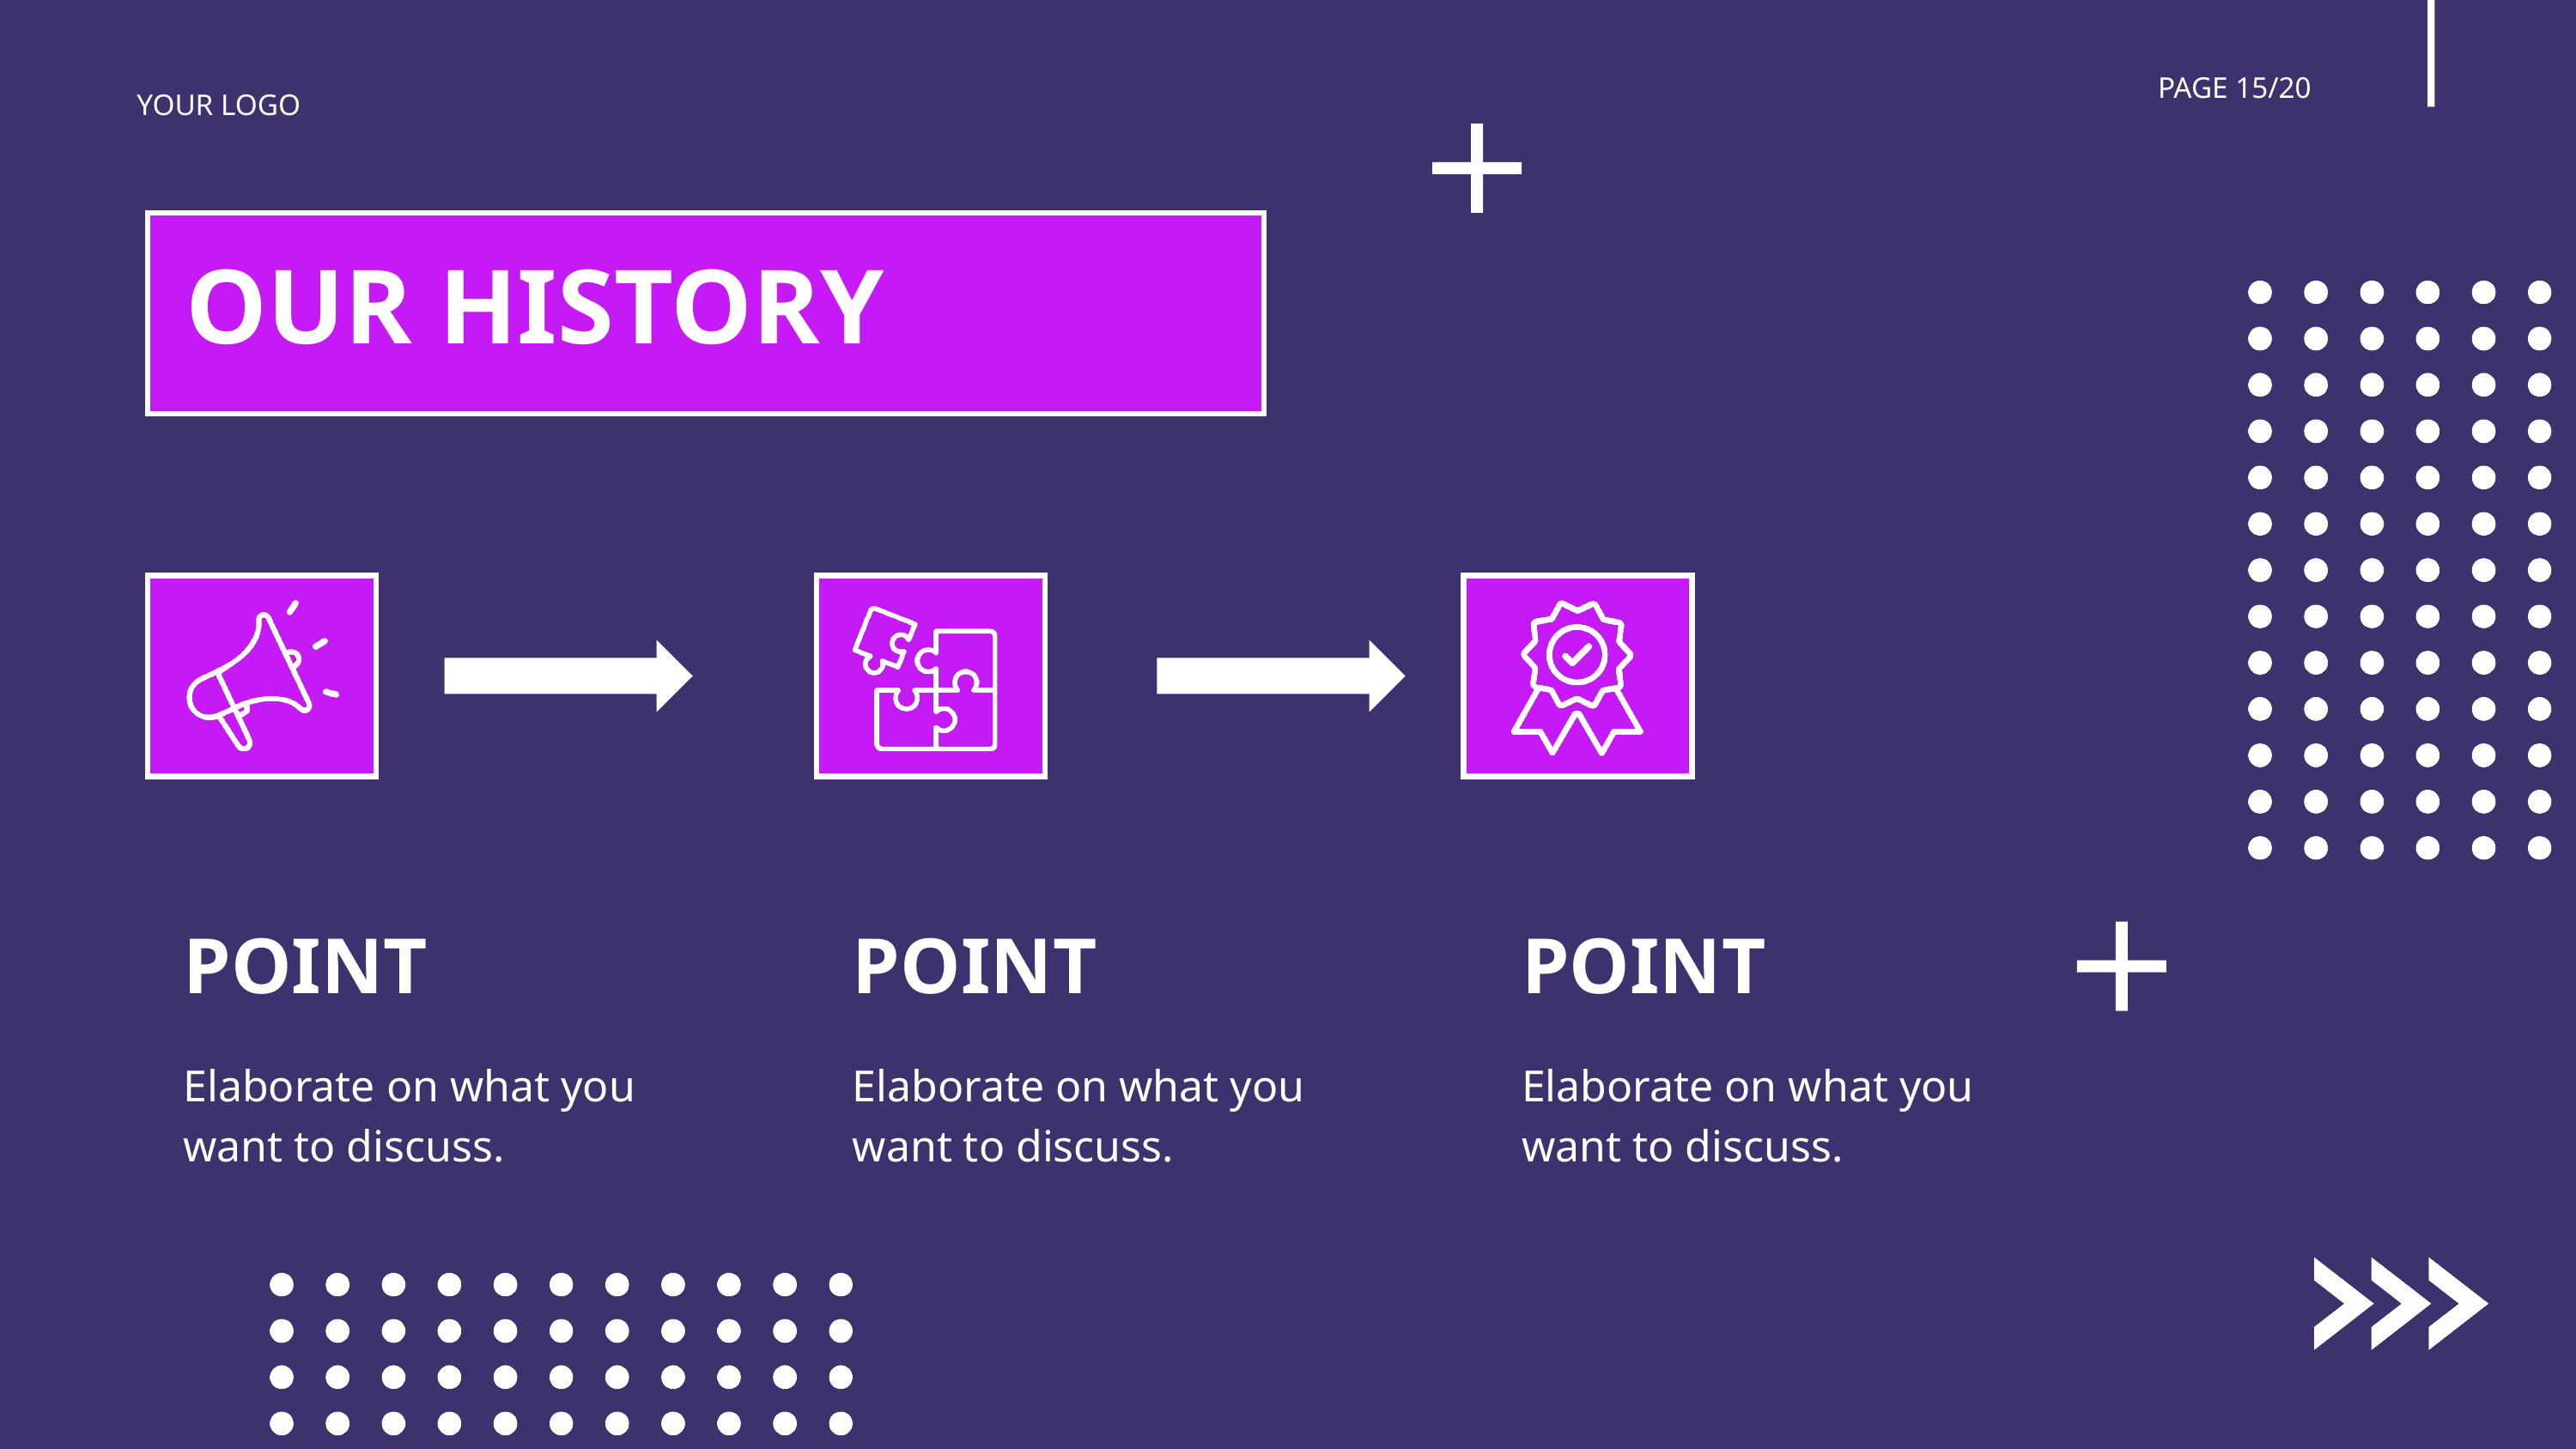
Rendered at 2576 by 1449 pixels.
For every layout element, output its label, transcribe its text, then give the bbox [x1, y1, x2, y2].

text_box POINT [1522, 917, 1907, 1009]
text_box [444, 640, 693, 712]
text_box Elaborate on what you want to discuss. [1522, 1050, 2029, 1171]
text_box Elaborate on what you want to discuss. [852, 1050, 1348, 1171]
text_box Elaborate on what you want to discuss. [183, 1050, 693, 1171]
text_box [147, 212, 1264, 415]
text_box [2248, 280, 2576, 860]
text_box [147, 575, 376, 777]
text_box POINT [852, 917, 1238, 1009]
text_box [1157, 640, 1406, 712]
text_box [1463, 575, 1692, 777]
text_box POINT [183, 917, 569, 1009]
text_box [1431, 123, 1522, 214]
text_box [816, 575, 1046, 777]
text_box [2076, 921, 2166, 1011]
text_box [2313, 1257, 2489, 1350]
text_box [270, 1272, 853, 1449]
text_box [137, 0, 2434, 124]
